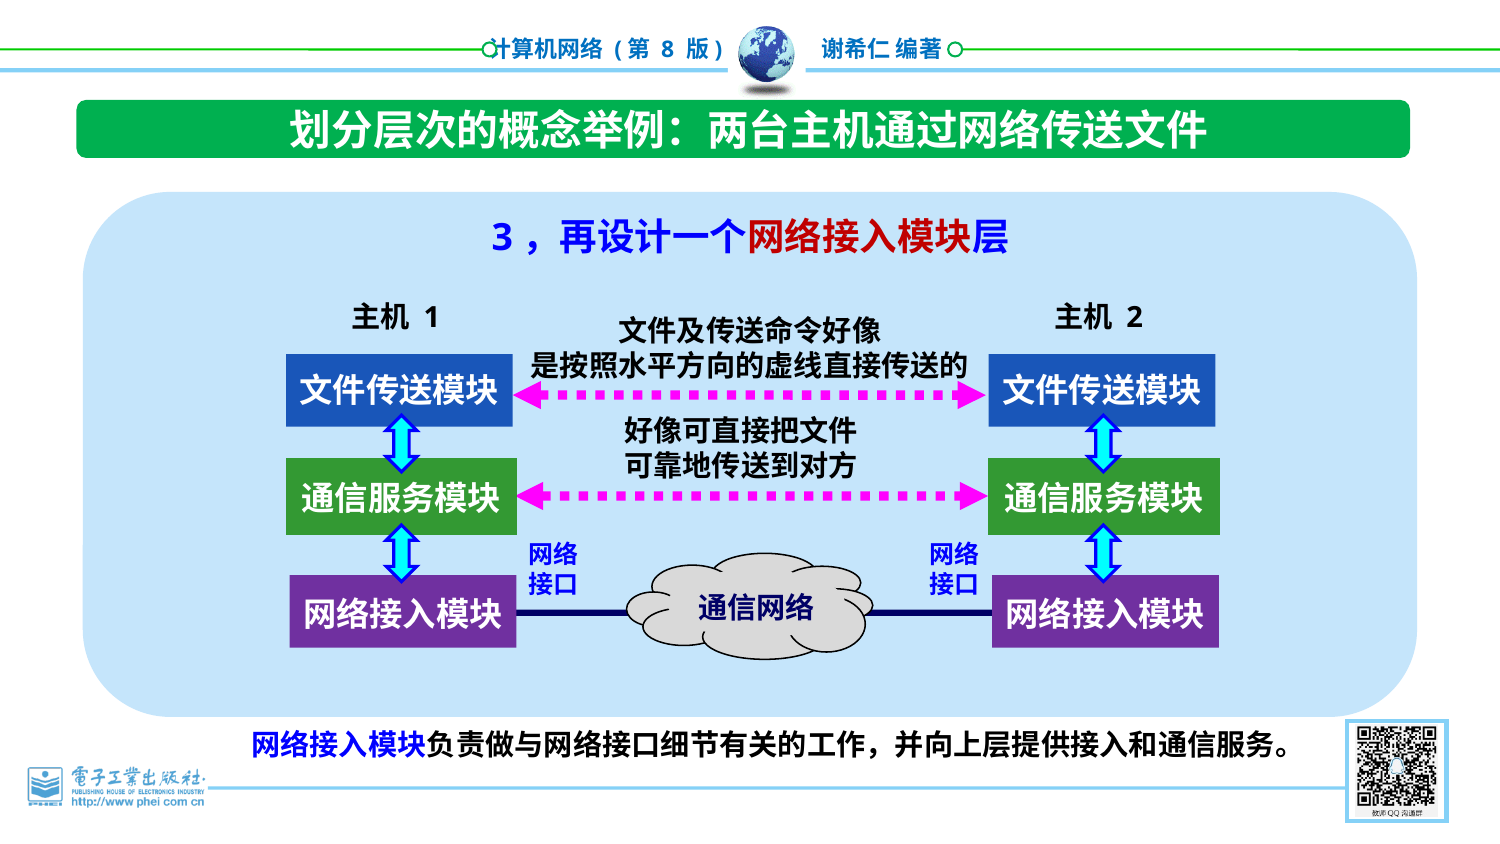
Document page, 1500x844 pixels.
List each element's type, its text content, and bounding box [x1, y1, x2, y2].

text_box 通信服务模块 [286, 469, 517, 525]
text_box 文件传送模块 [987, 362, 1217, 417]
text_box [973, 390, 986, 402]
text_box 网络接入模块 [288, 585, 518, 640]
text_box 主机 1 [336, 290, 455, 341]
text_box [288, 460, 397, 469]
text_box [289, 640, 517, 648]
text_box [626, 553, 873, 660]
text_box [386, 415, 417, 472]
text_box [289, 575, 513, 585]
text_box [1088, 524, 1119, 582]
text_box 文件传送模块 [284, 362, 514, 417]
text_box [992, 640, 1219, 648]
text_box 网络接入模块负责做与网络接口细节有关的工作，并向上层提供接入和通信服务。 [236, 719, 1325, 769]
text_box [512, 390, 526, 402]
picture [1355, 724, 1438, 817]
text_box [403, 525, 515, 534]
text_box [406, 460, 515, 469]
text_box 通信服务模块 [989, 469, 1219, 525]
list 划分层次的概念举例：两台主机通过网络传送文件 [204, 99, 1293, 158]
text_box 网络 接口 [915, 531, 995, 606]
text_box [386, 524, 417, 582]
text_box [990, 460, 1099, 469]
text_box 3，再设计一个网络接入模块层 [396, 205, 1106, 266]
text_box [80, 189, 1420, 720]
picture [23, 764, 208, 809]
text_box [286, 417, 398, 427]
text_box 文件及传送命令好像 是按照水平方向的虚线直接传送的 [515, 305, 985, 390]
text_box [988, 354, 1216, 362]
text_box [517, 489, 528, 503]
text_box [988, 417, 1100, 427]
text_box [990, 525, 1102, 534]
text_box [975, 489, 989, 503]
picture [736, 24, 796, 99]
text_box [286, 354, 513, 362]
text_box [405, 417, 513, 427]
text_box [1088, 415, 1119, 472]
text_box 网络接入模块 [990, 585, 1221, 640]
text_box [995, 575, 1219, 585]
text_box [1108, 460, 1218, 469]
text_box [288, 525, 400, 534]
text_box 好像可直接把文件 可靠地传送到对方 [609, 405, 873, 490]
text_box [1105, 525, 1218, 534]
text_box 网络 接口 [513, 531, 594, 606]
text_box [1107, 417, 1216, 427]
text_box 主机 2 [1039, 290, 1158, 341]
